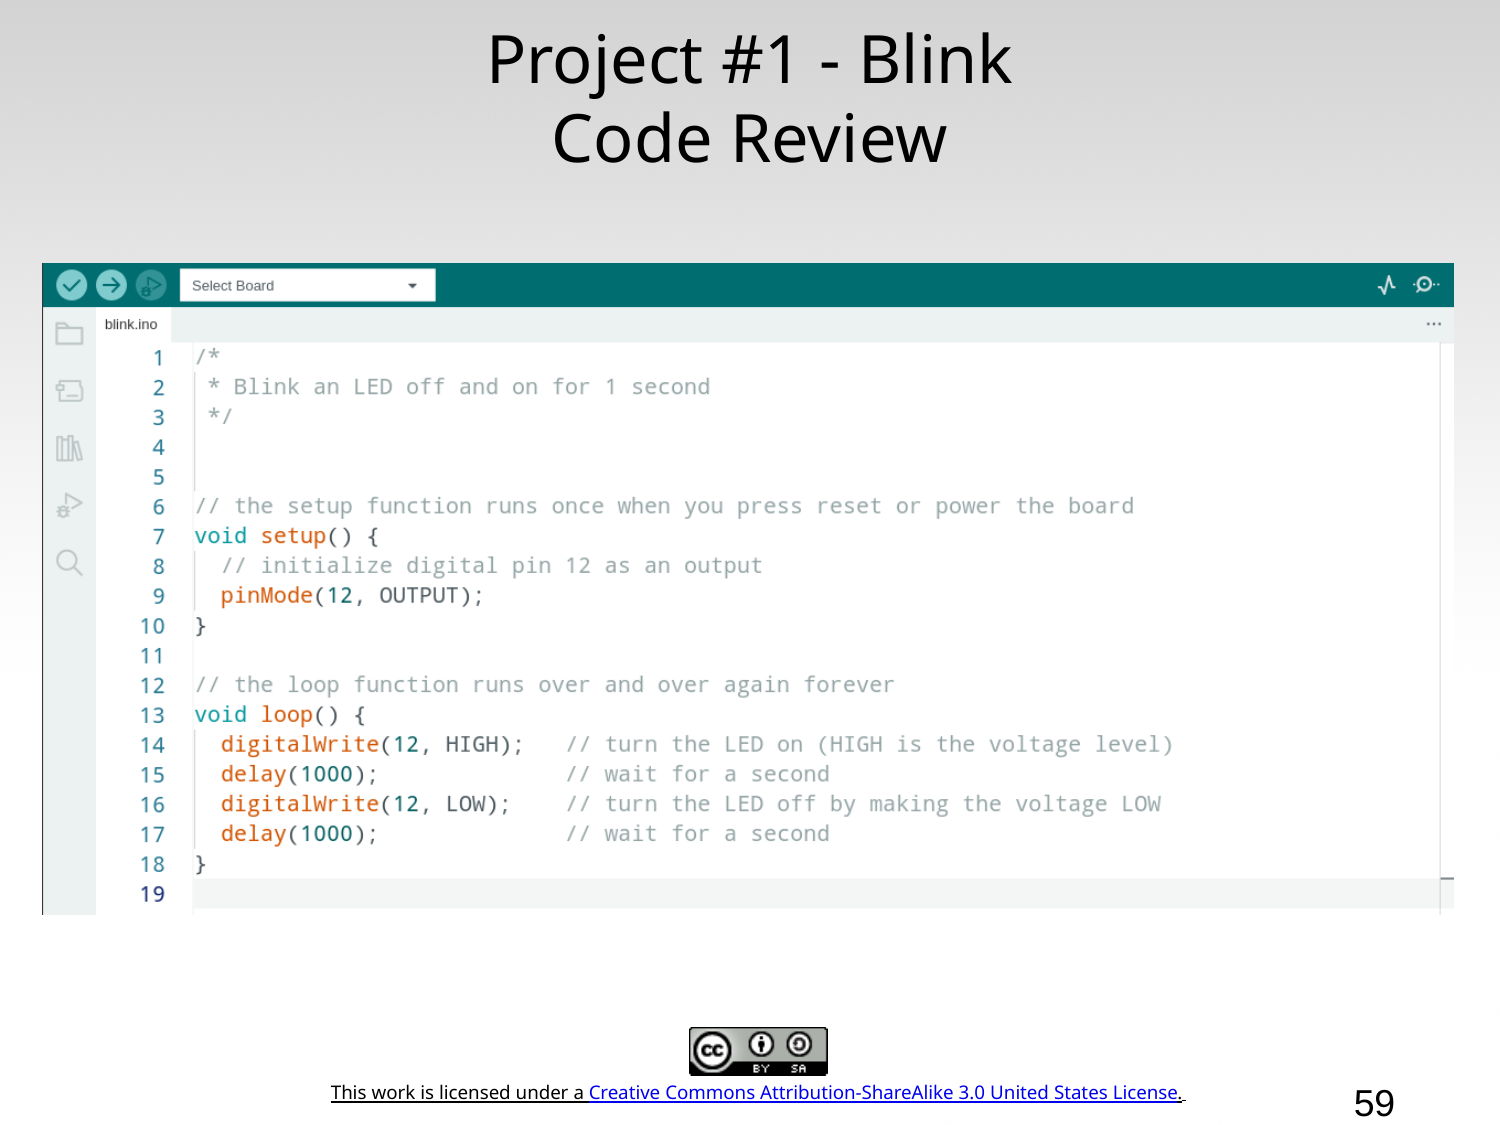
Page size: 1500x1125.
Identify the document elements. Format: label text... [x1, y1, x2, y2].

picture [0, 0, 1500, 1125]
title Project #1 - Blink Code Review [112, 2, 1388, 190]
